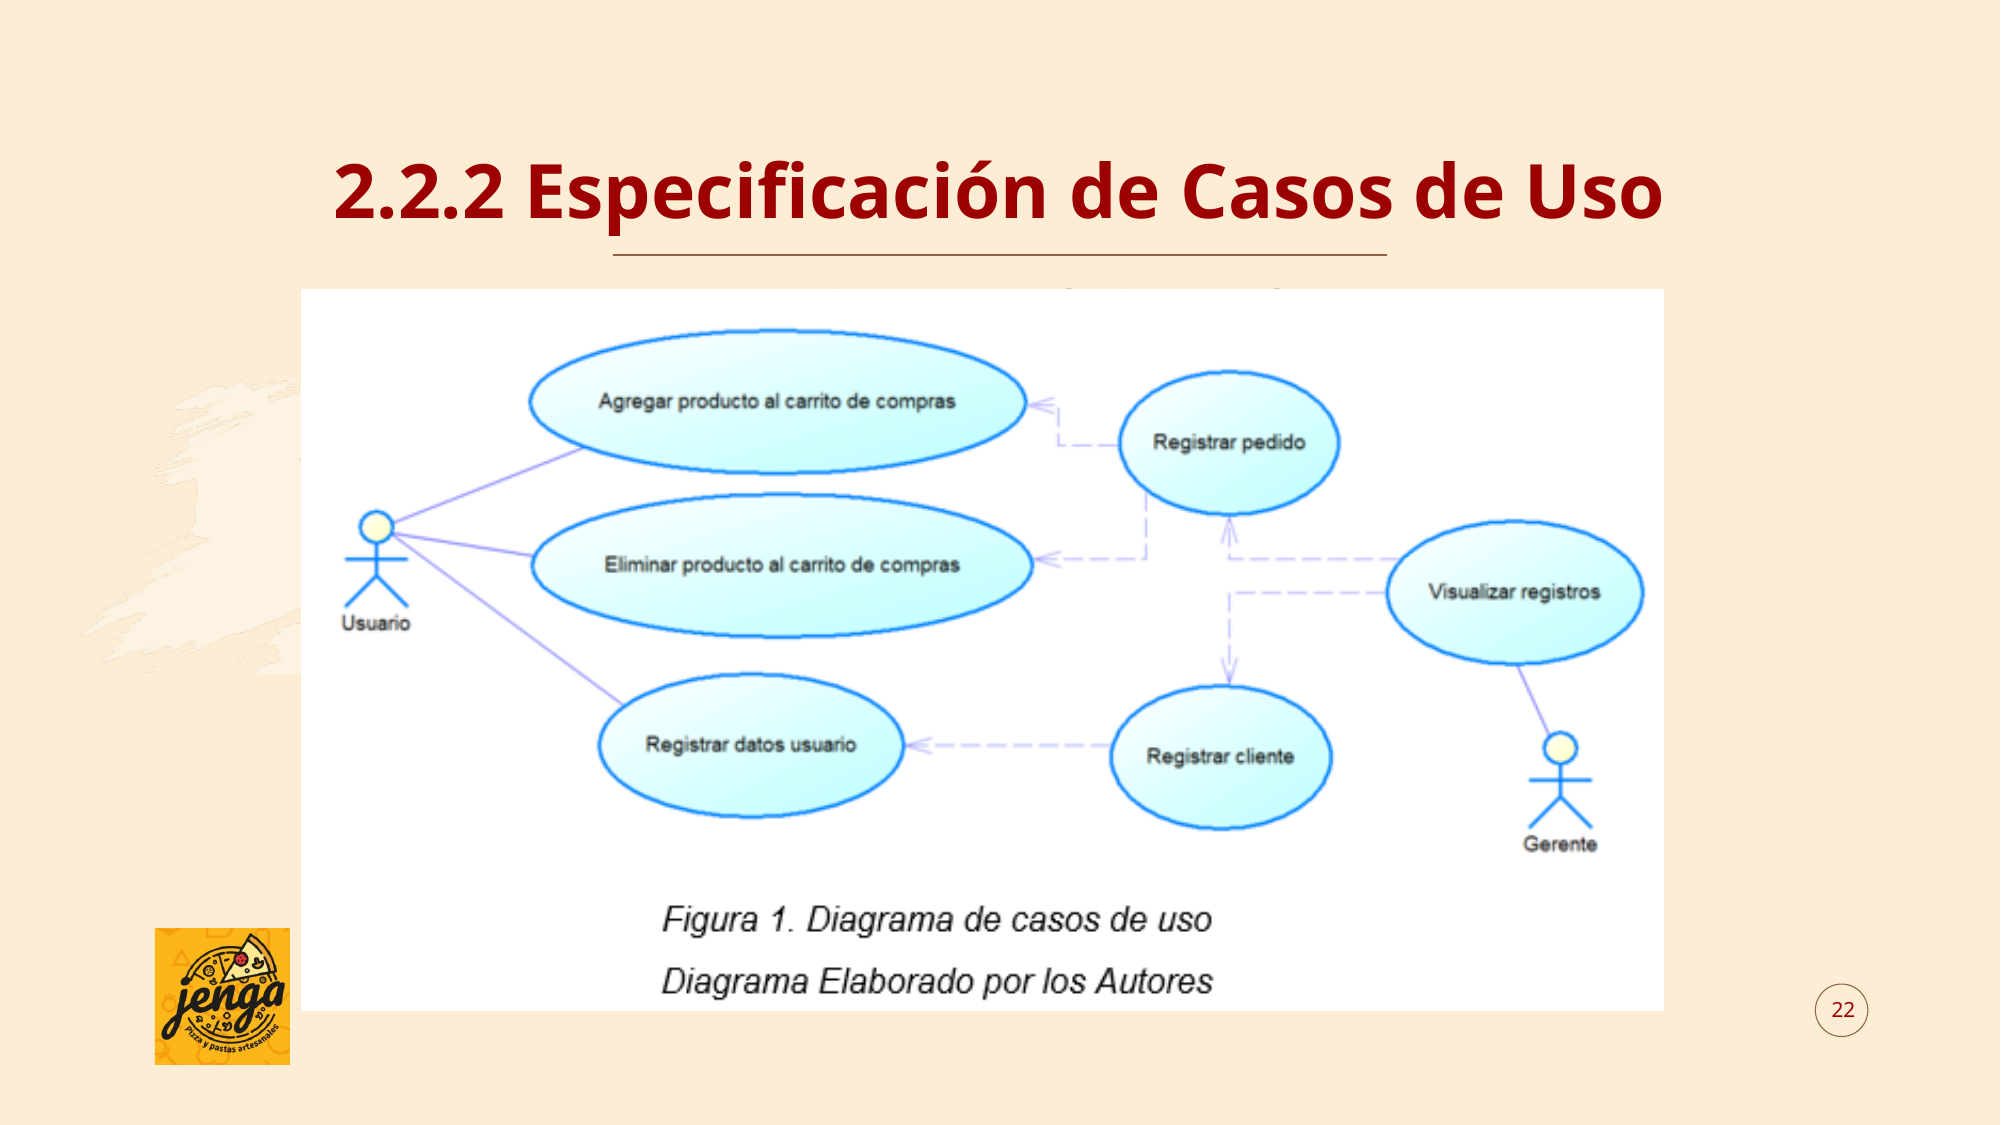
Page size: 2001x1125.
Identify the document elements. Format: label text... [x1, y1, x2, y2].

picture [154, 928, 290, 1065]
slide_number 22 [1808, 980, 1879, 1041]
title 2.2.2 Especificación de Casos de Uso [137, 101, 1863, 243]
subtitle Escriba el subtítulo aquí [137, 267, 1863, 355]
picture [301, 289, 1664, 1011]
